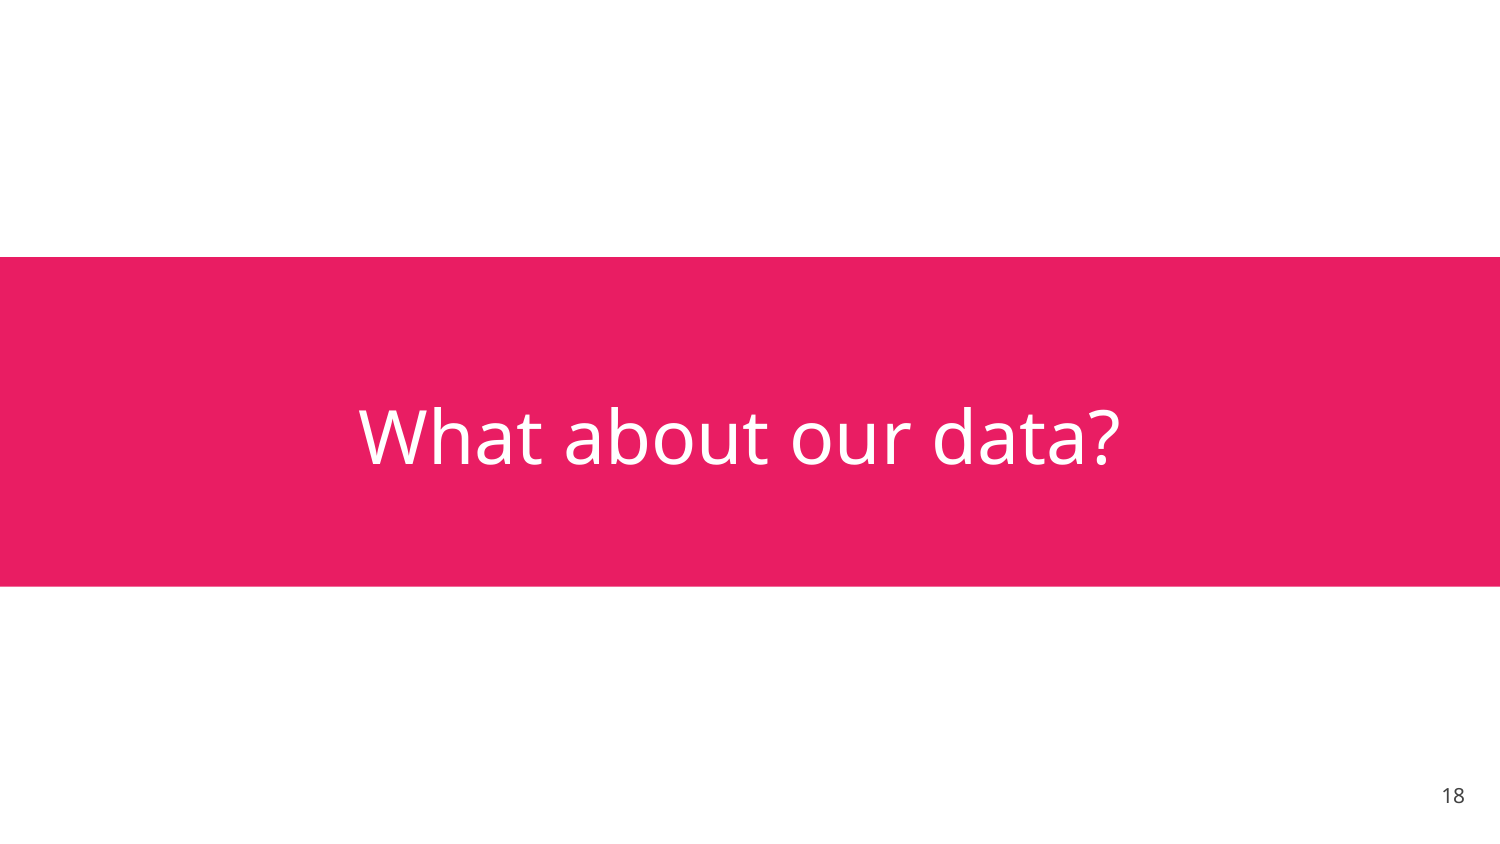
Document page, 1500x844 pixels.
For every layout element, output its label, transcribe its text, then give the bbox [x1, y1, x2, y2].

title What about our data? [70, 309, 1430, 559]
slide_number ‹#› [1389, 764, 1480, 830]
